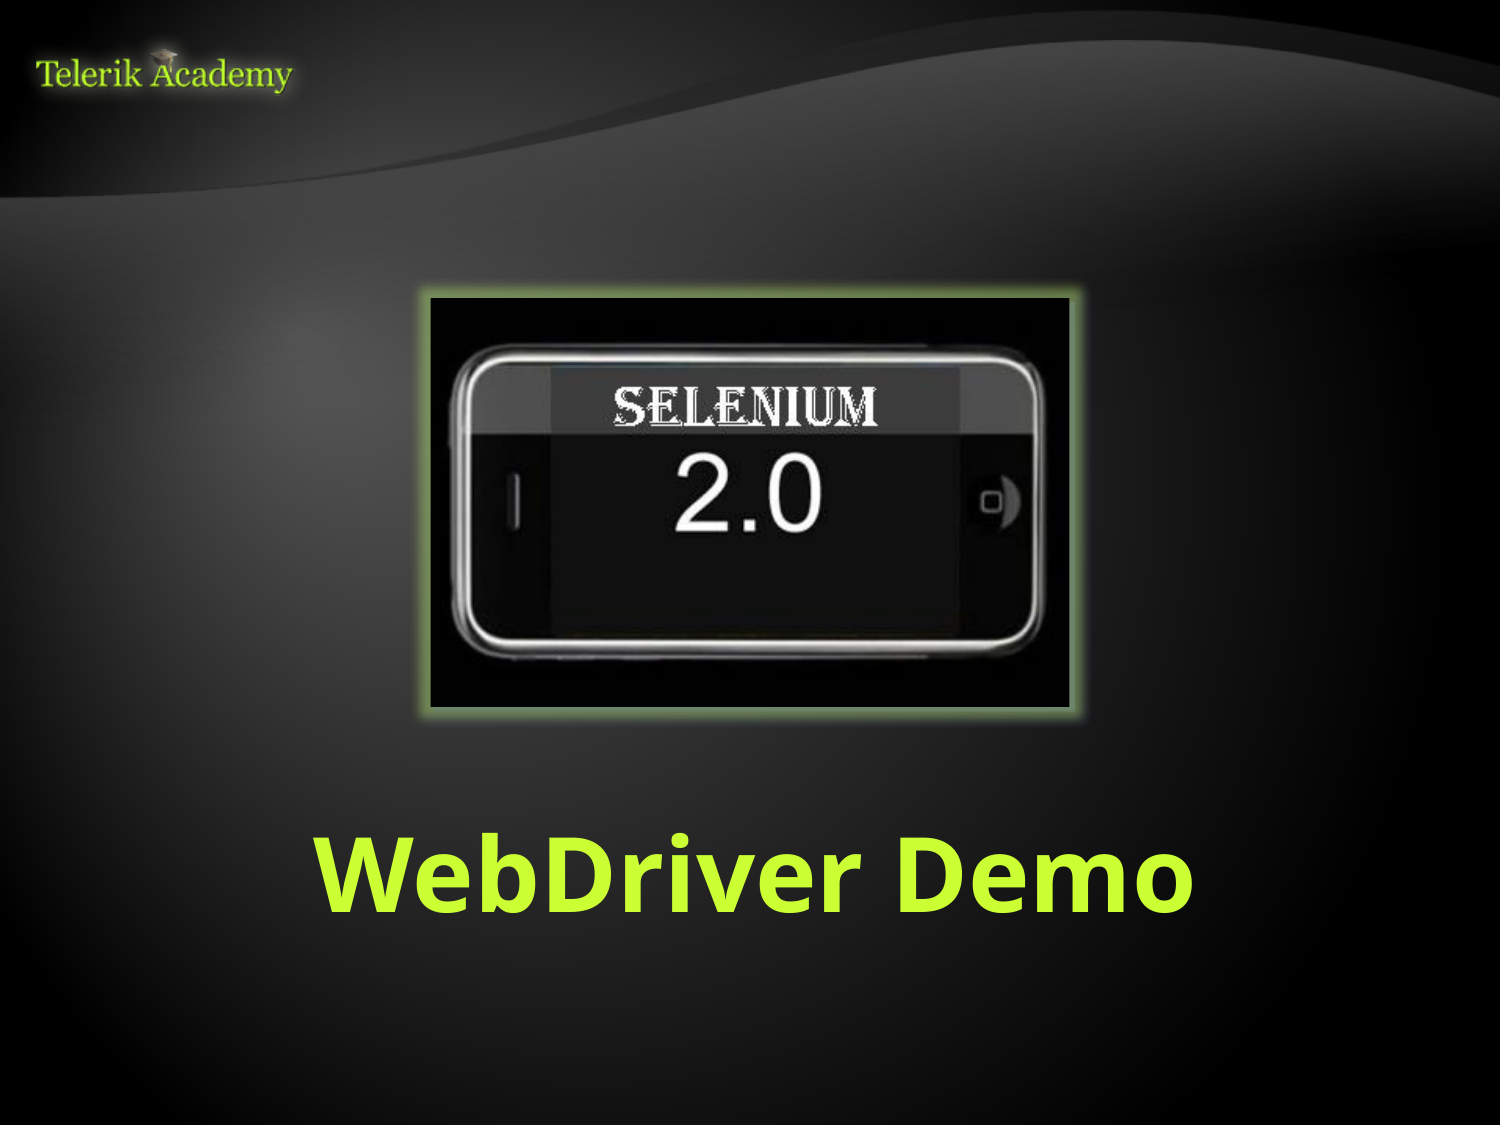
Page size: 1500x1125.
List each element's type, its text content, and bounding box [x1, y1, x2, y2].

title WebDriver Demo [105, 786, 1406, 964]
picture [0, 0, 1500, 1125]
